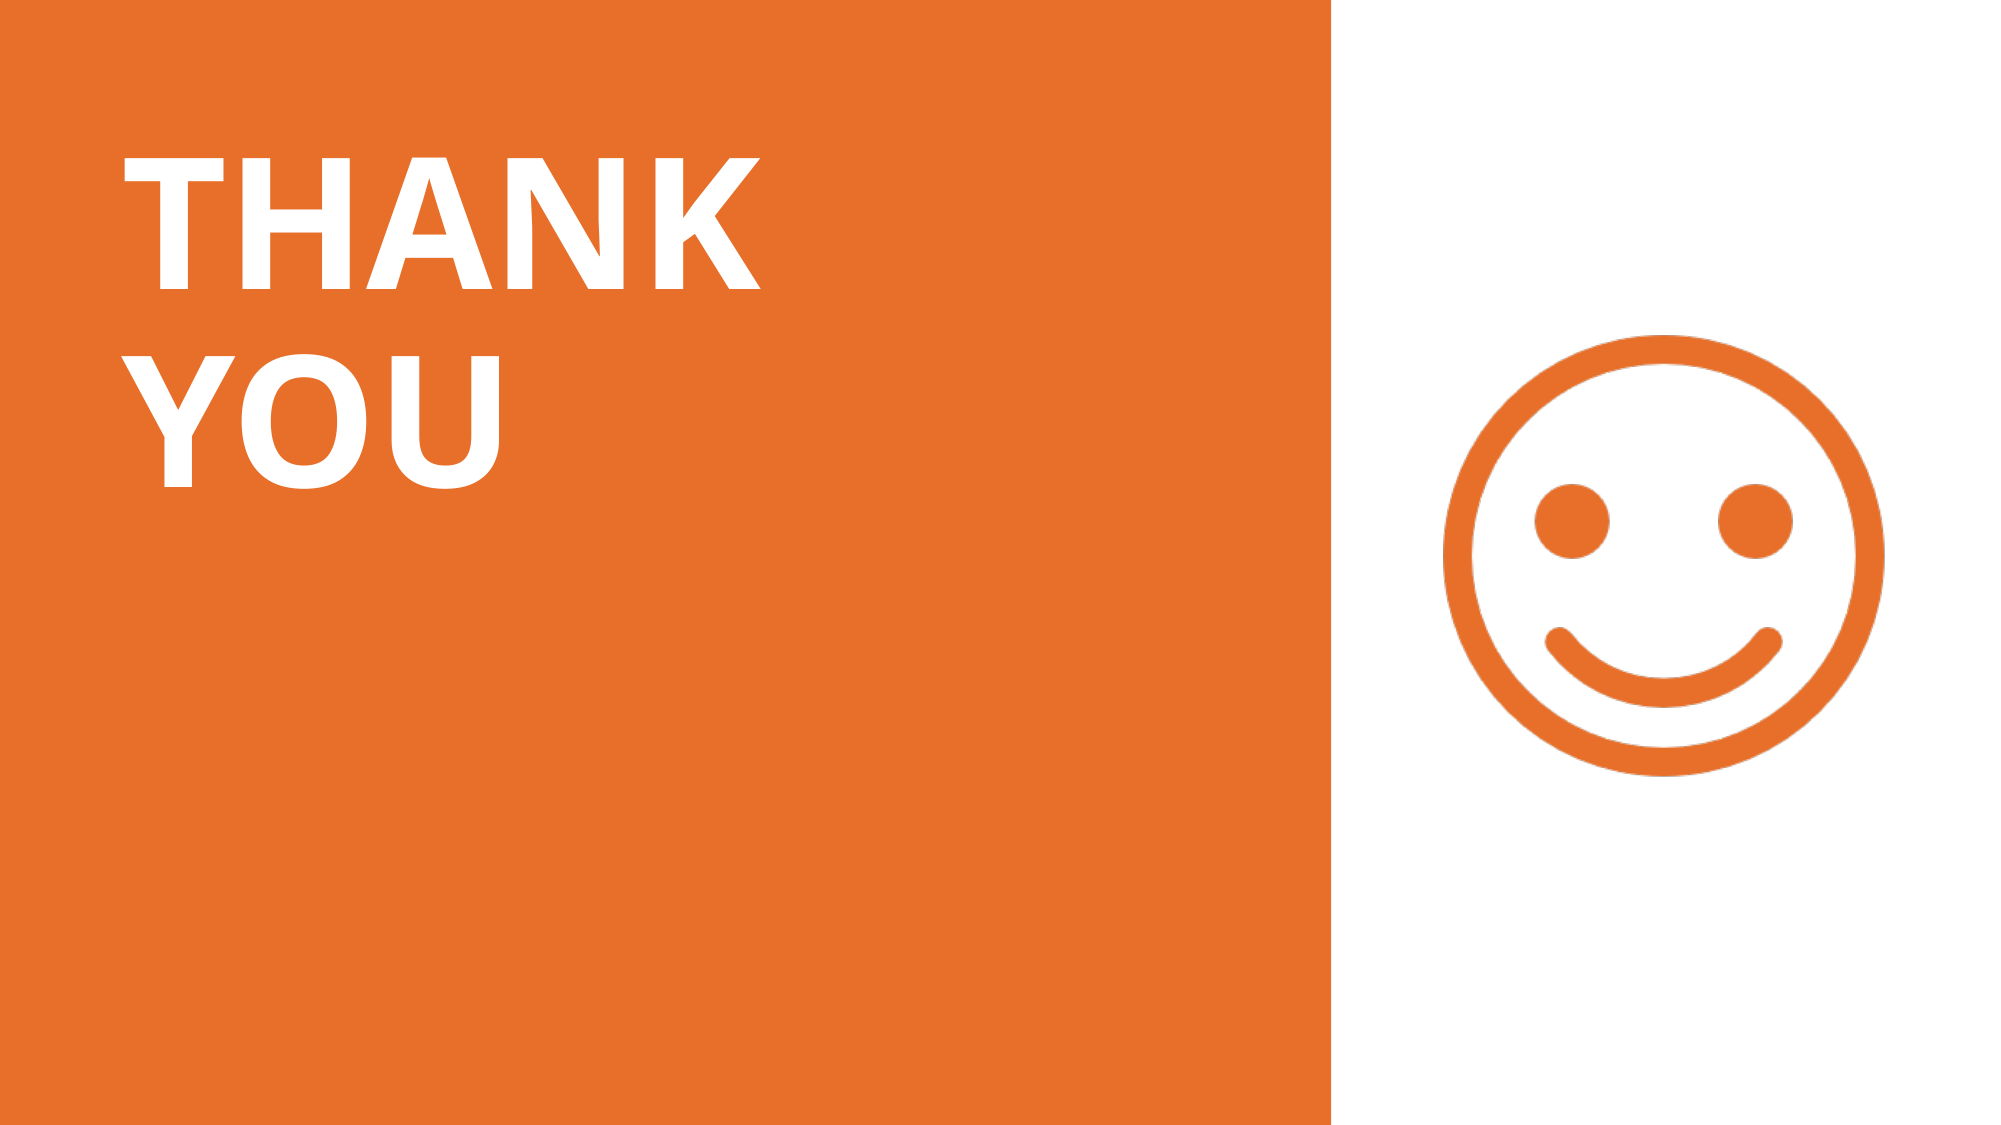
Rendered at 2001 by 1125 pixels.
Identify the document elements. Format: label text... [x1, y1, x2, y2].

title THANK YOU [106, 123, 1198, 563]
text_box [1332, 0, 2000, 1125]
text_box [0, 0, 1332, 1125]
picture [1389, 281, 1939, 831]
